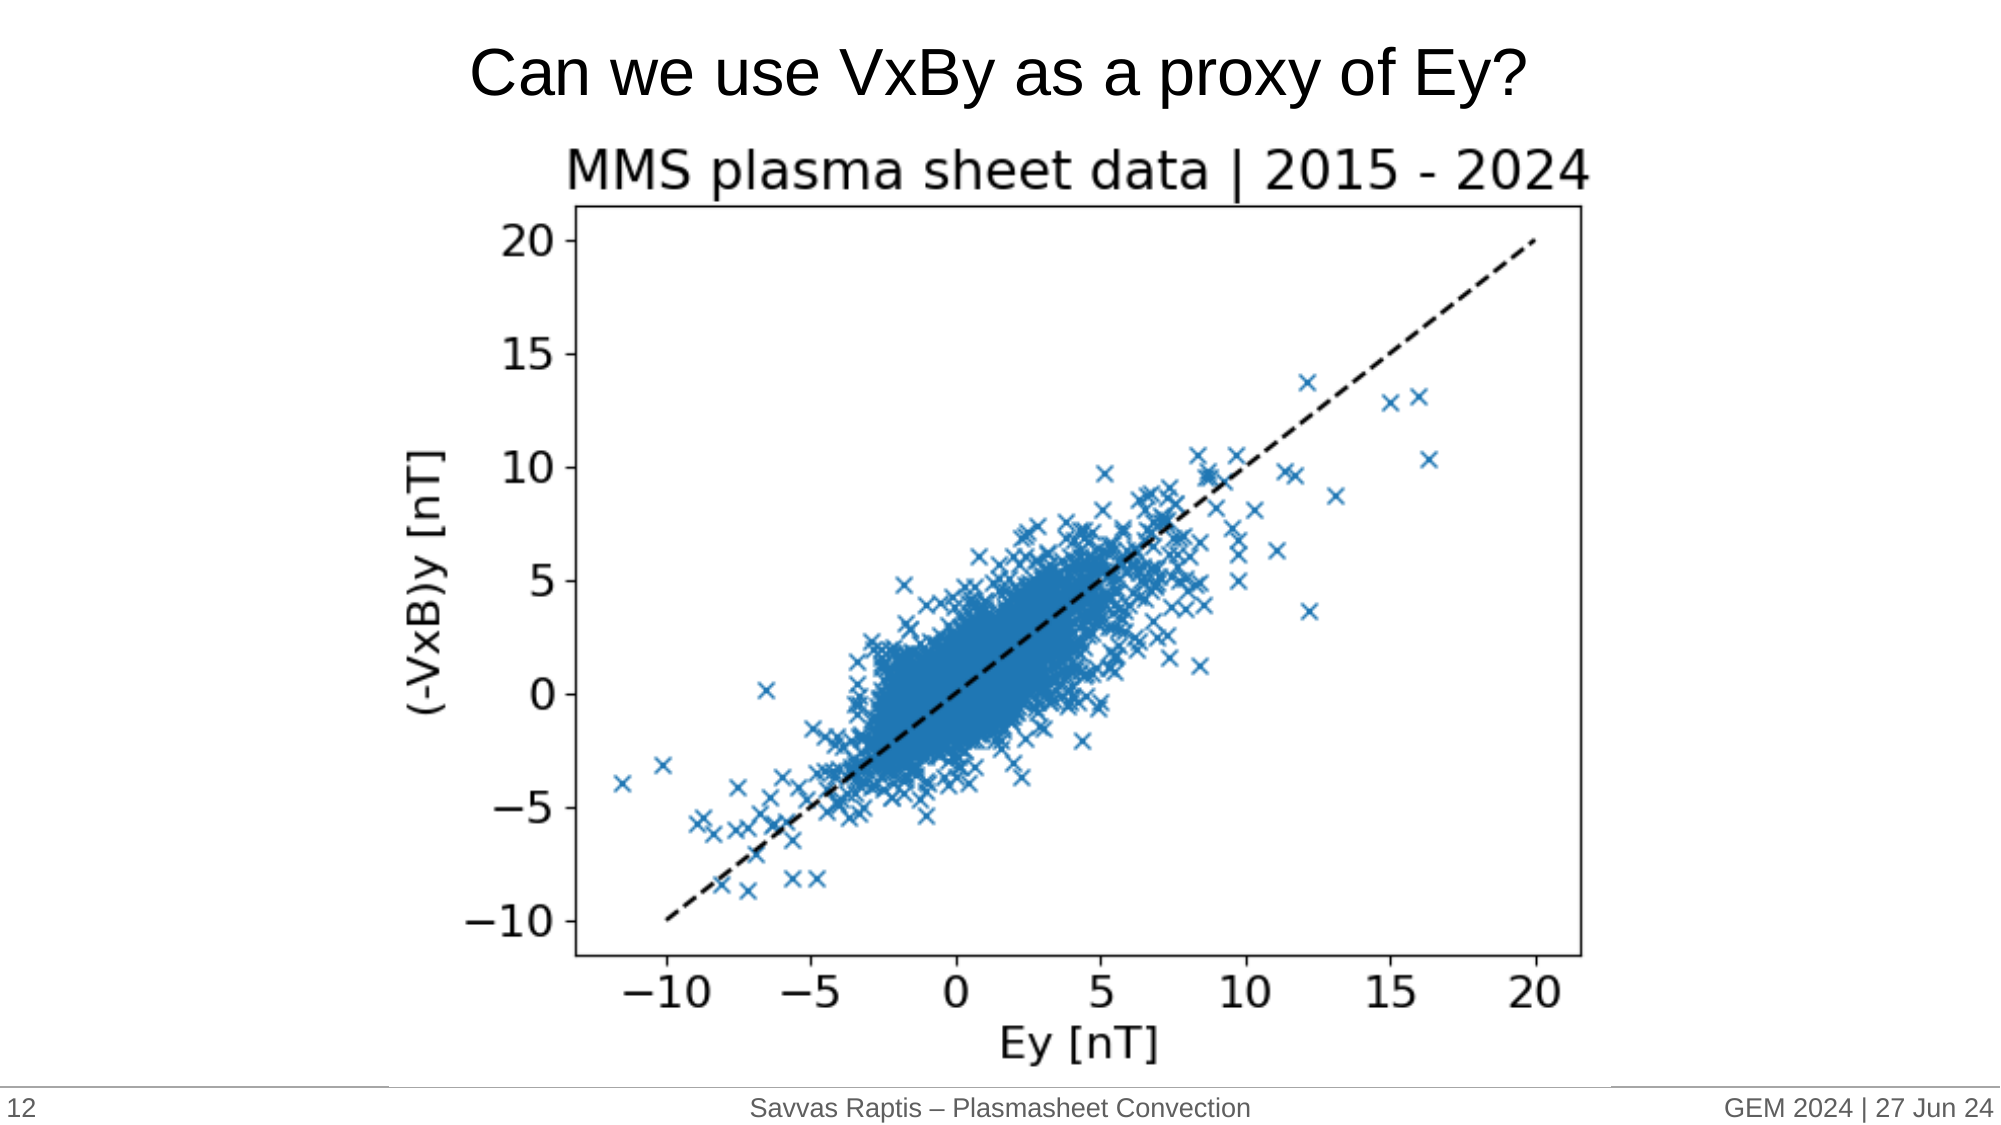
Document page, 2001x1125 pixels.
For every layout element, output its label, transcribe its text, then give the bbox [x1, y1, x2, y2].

title Can we use VxBy as a proxy of Ey? [94, 7, 1906, 130]
picture [388, 129, 1611, 1087]
